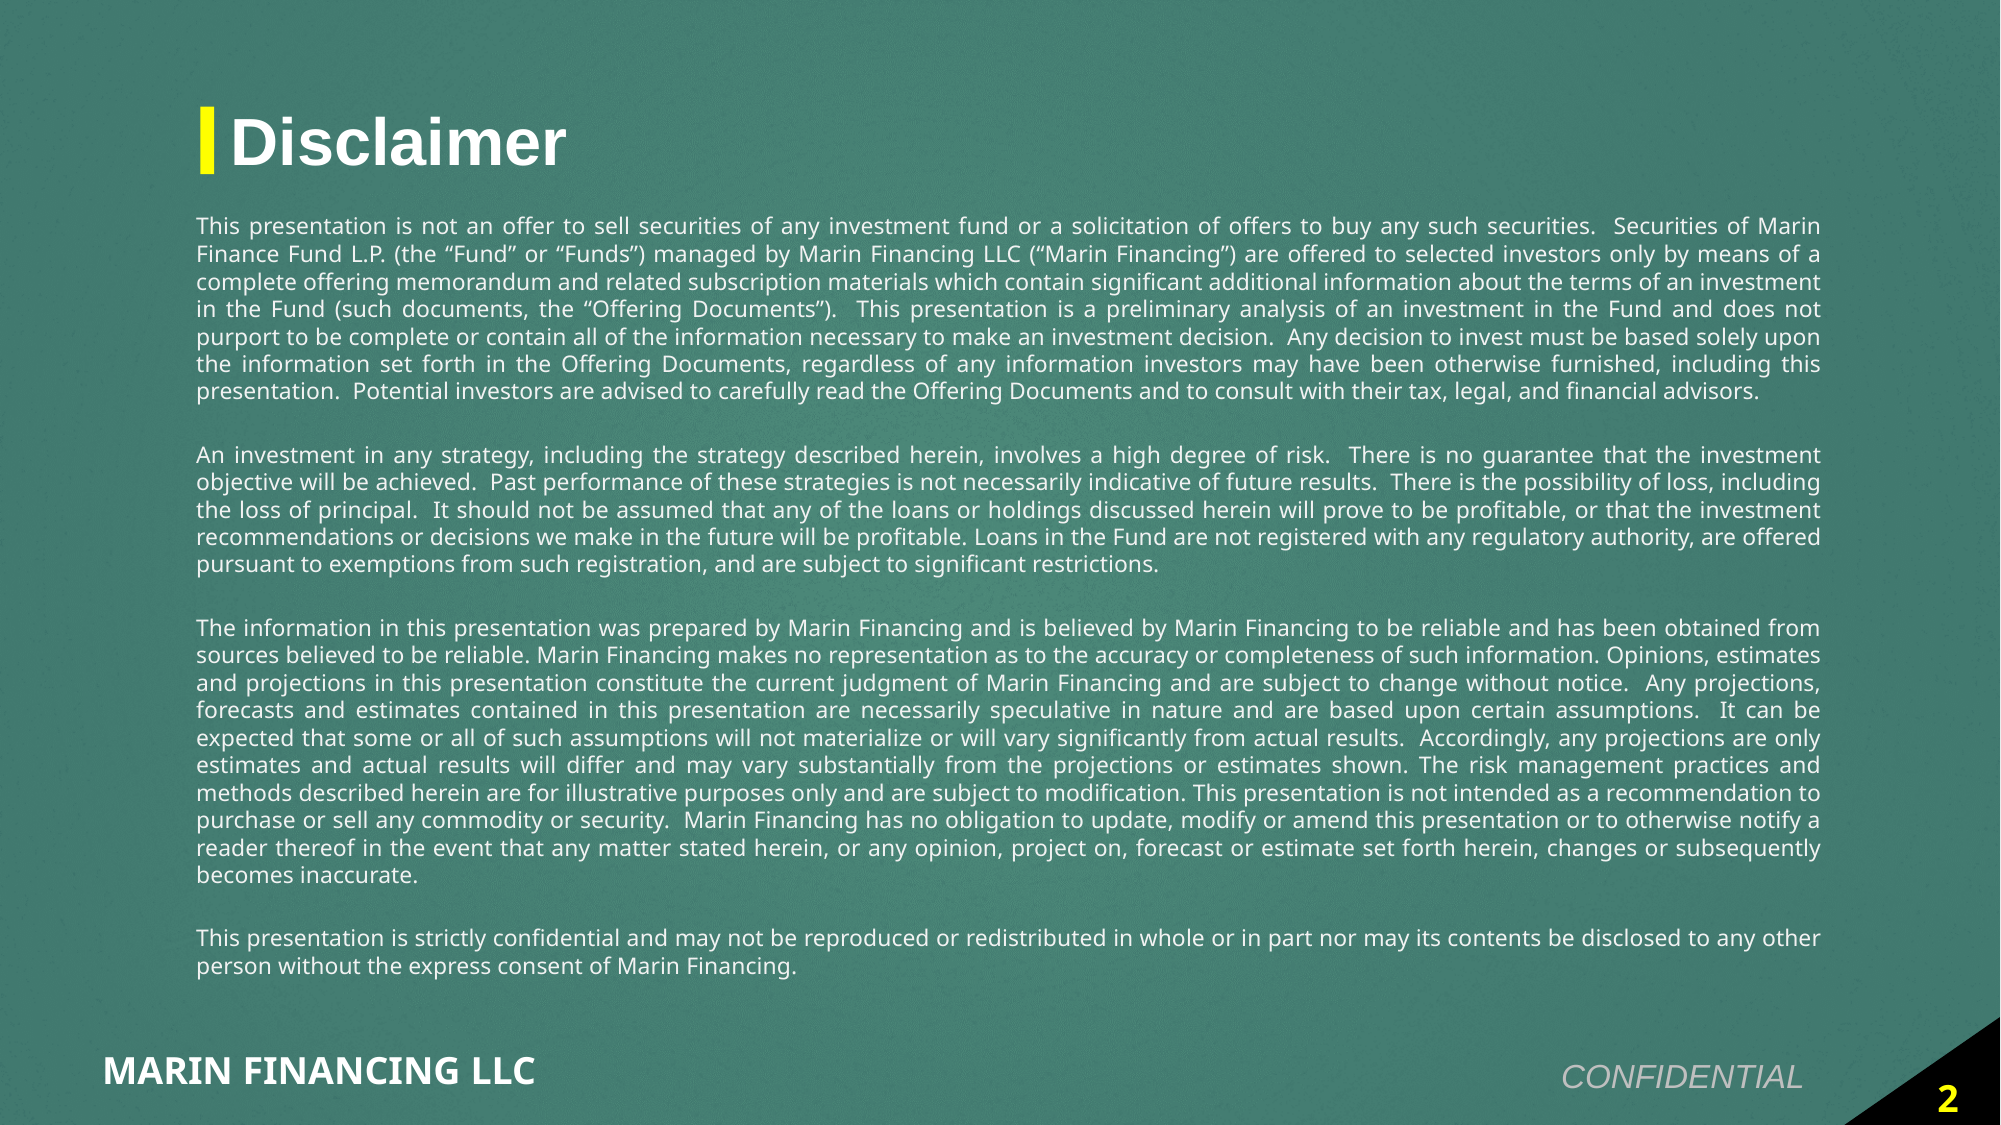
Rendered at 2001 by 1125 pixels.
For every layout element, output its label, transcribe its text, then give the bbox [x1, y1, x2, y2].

text_box CONFIDENTIAL [1545, 1048, 1951, 1101]
text_box This presentation is not an offer to sell securities of any investment fund or a solicitation of offers to buy any such securities. Securities of Marin Finance Fund L.P. (the “Fund” or “Funds”) managed by Marin Financing LLC (“Marin Financing”) are offered to selected investors only by means of a complete offering memorandum and related subscription materials which contain significant additional information about the terms of an investment in the Fund (such documents, the “Offering Documents”). This presentation is a preliminary analysis of an investment in the Fund and does not purport to be complete or contain all of the information necessary to make an investment decision. Any decision to invest must be based solely upon the information set forth in the Offering Documents, regardless of any information investors may have been otherwise furnished, including this presentation. Potential investors are advised to carefully read the Offering Documents and to consult with their tax, legal, and financial advisors. An investment in any strategy, including the strategy described herein, involves a high degree of risk. There is no guarantee that the investment objective will be achieved. Past performance of these strategies is not necessarily indicative of future results. There is the possibility of loss, including the loss of principal. It should not be assumed that any of the loans or holdings discussed herein will prove to be profitable, or that the investment recommendations or decisions we make in the future will be profitable. Loans in the Fund are not registered with any regulatory authority, are offered pursuant to exemptions from such registration, and are subject to significant restrictions. The information in this presentation was prepared by Marin Financing and is believed by Marin Financing to be reliable and has been obtained from sources believed to be reliable. Marin Financing makes no representation as to the accuracy or completeness of such information. Opinions, estimates and projections in this presentation constitute the current judgment of Marin Financing and are subject to change without notice. Any projections, forecasts and estimates contained in this presentation are necessarily speculative in nature and are based upon certain assumptions. It can be expected that some or all of such assumptions will not materialize or will vary significantly from actual results. Accordingly, any projections are only estimates and actual results will differ and may vary substantially from the projections or estimates shown. The risk management practices and methods described herein are for illustrative purposes only and are subject to modification. This presentation is not intended as a recommendation to purchase or sell any commodity or security. Marin Financing has no obligation to update, modify or amend this presentation or to otherwise notify a reader thereof in the event that any matter stated herein, or any opinion, project on, forecast or estimate set forth herein, changes or subsequently becomes inaccurate. This presentation is strictly confidential and may not be reproduced or redistributed in whole or in part nor may its contents be disclosed to any other person without the express consent of Marin Financing. [181, 204, 1838, 987]
text_box 2 [1843, 1015, 2000, 1125]
text_box Disclaimer [216, 91, 583, 187]
text_box [199, 105, 216, 176]
text_box MARIN FINANCING LLC [87, 1039, 552, 1099]
